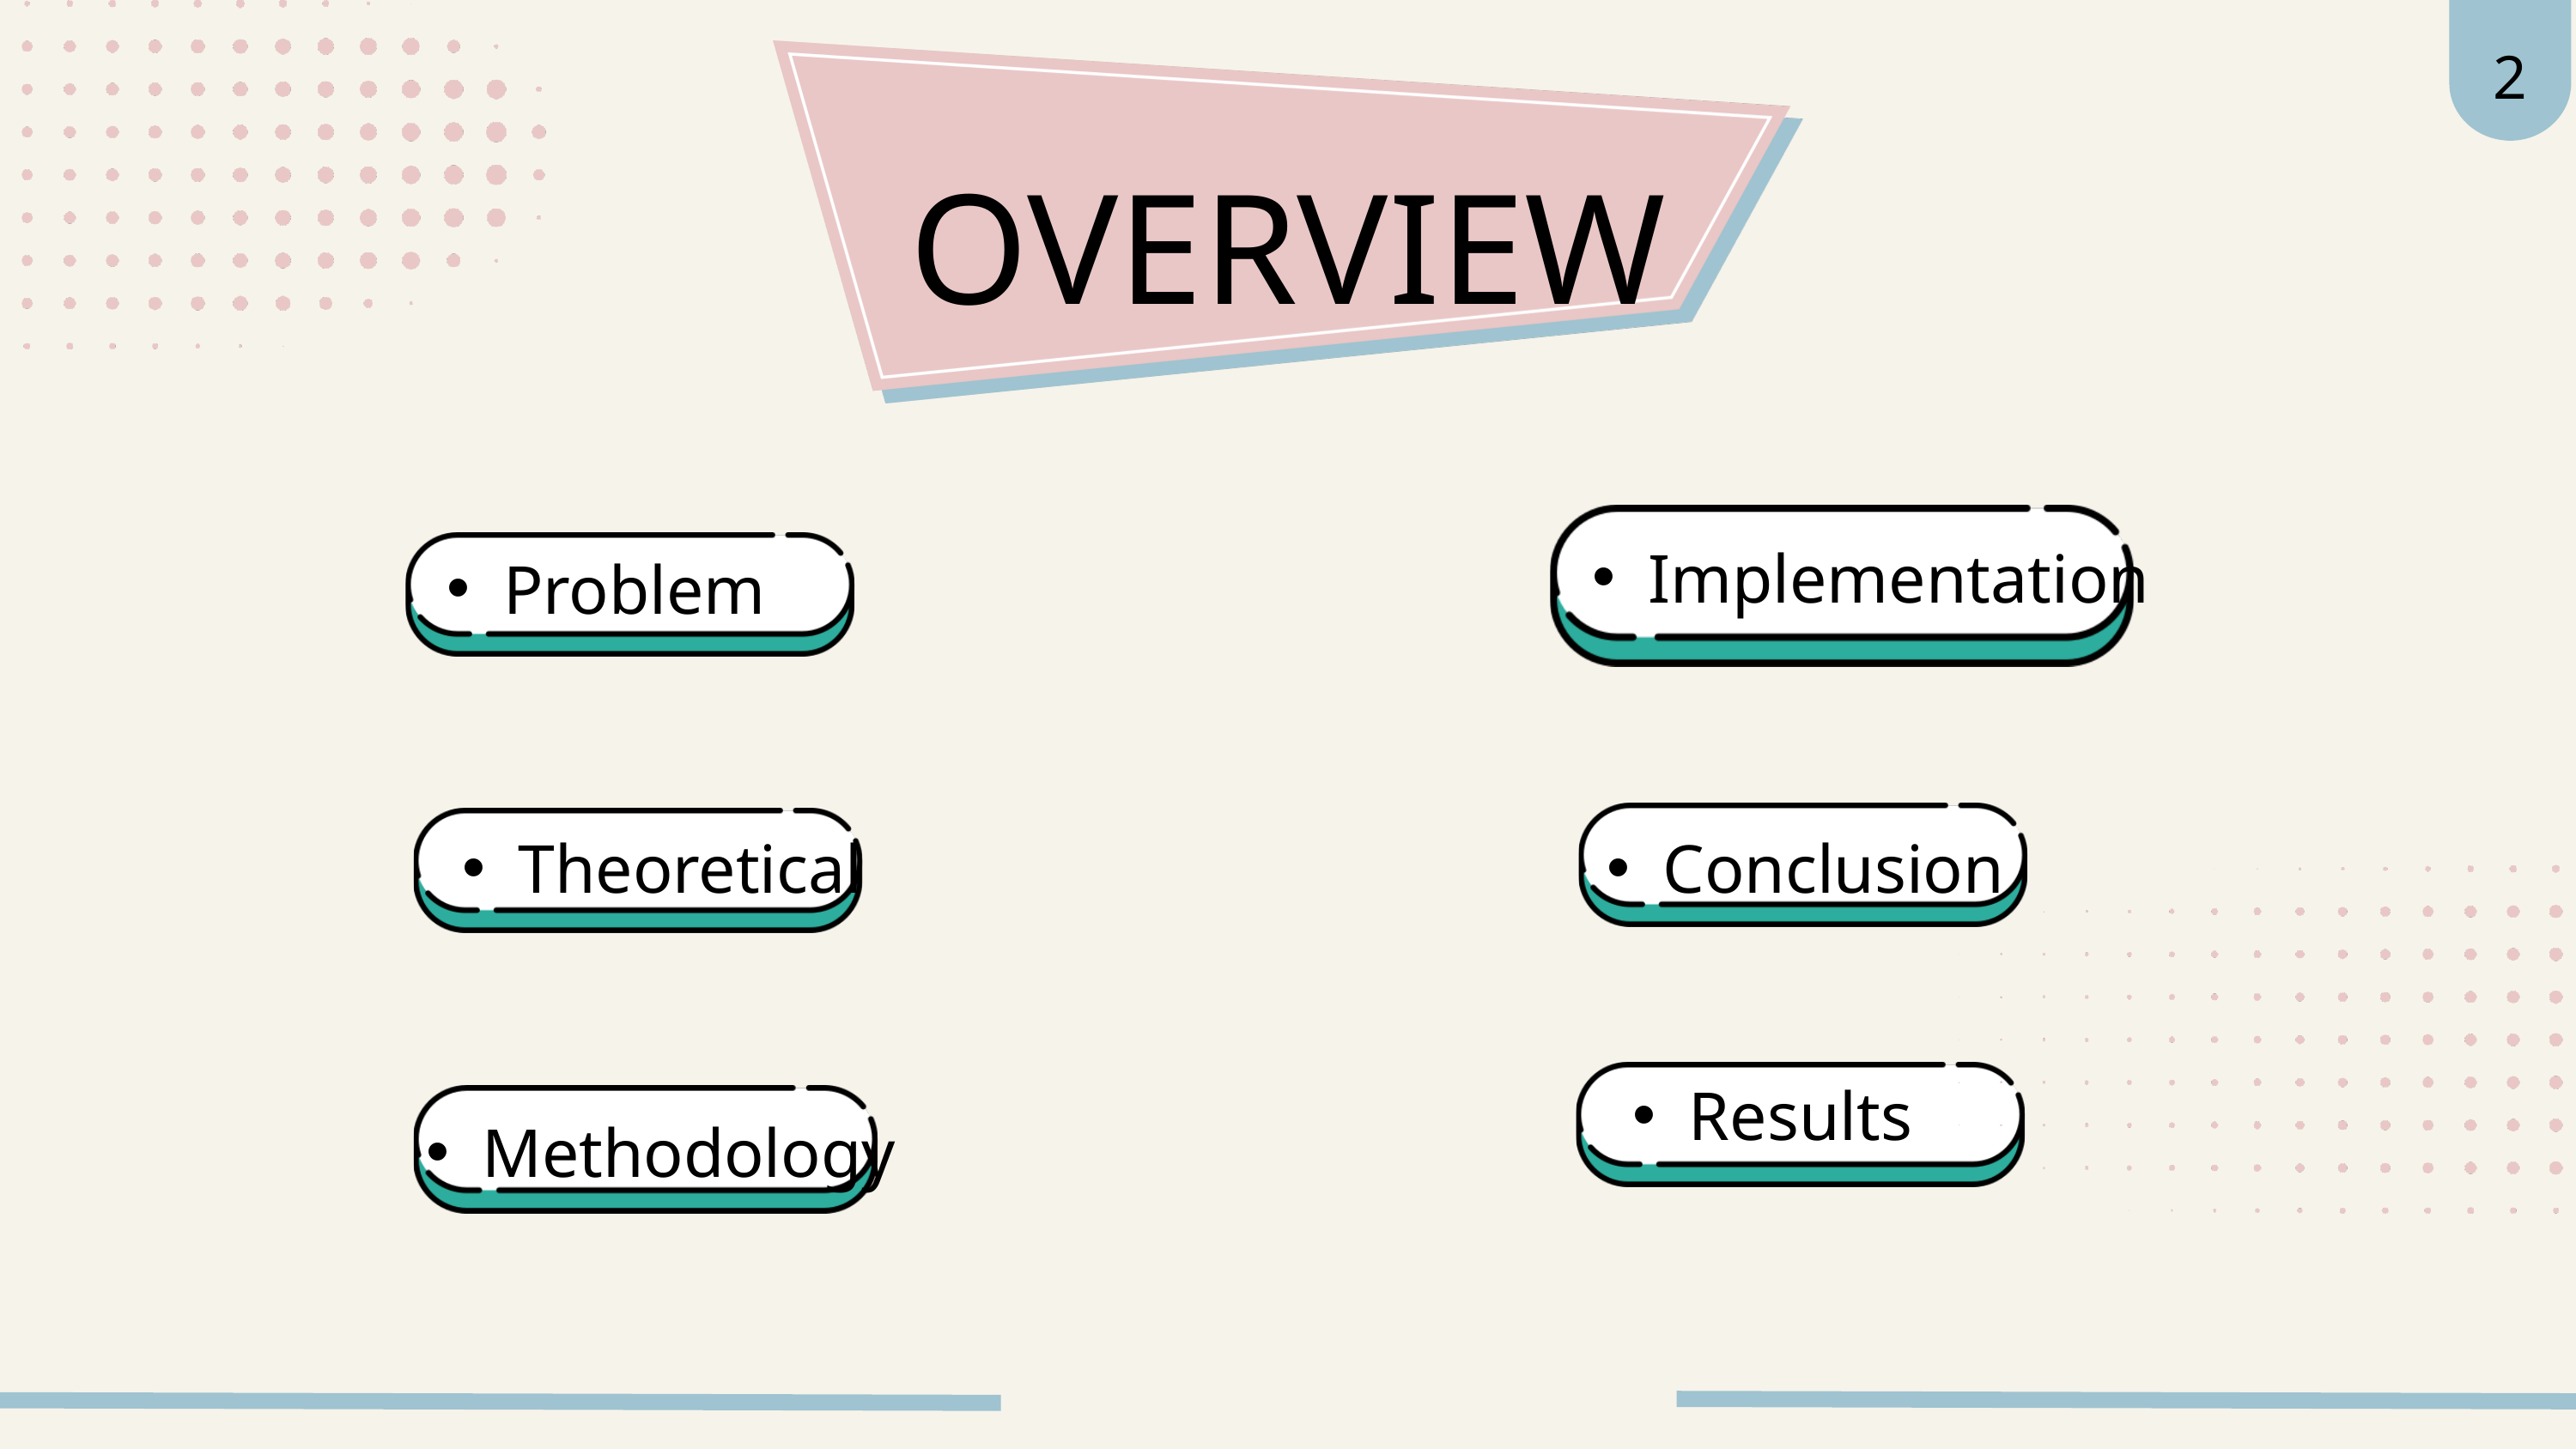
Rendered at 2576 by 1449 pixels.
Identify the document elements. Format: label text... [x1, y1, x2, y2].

text_box [413, 808, 863, 814]
text_box Methodology [369, 1097, 1001, 1191]
text_box [413, 1085, 878, 1097]
text_box [1916, 864, 2576, 1215]
text_box [405, 627, 855, 658]
text_box [1578, 803, 2028, 814]
text_box Results [1576, 1061, 1916, 1154]
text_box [2444, 0, 2576, 142]
text_box [772, 40, 1803, 122]
text_box Problem [391, 534, 1023, 627]
text_box Implementation [1535, 523, 2248, 616]
text_box [0, 0, 546, 349]
text_box Theoretical [405, 814, 1037, 906]
text_box [1576, 1154, 1916, 1187]
text_box [1578, 906, 2028, 927]
text_box [1550, 505, 2135, 523]
text_box [413, 906, 863, 933]
text_box [1550, 616, 2135, 667]
text_box Conclusion [1550, 814, 2182, 906]
text_box [413, 1191, 878, 1214]
text_box [772, 336, 1803, 404]
text_box OVERVIEW [546, 122, 2216, 336]
